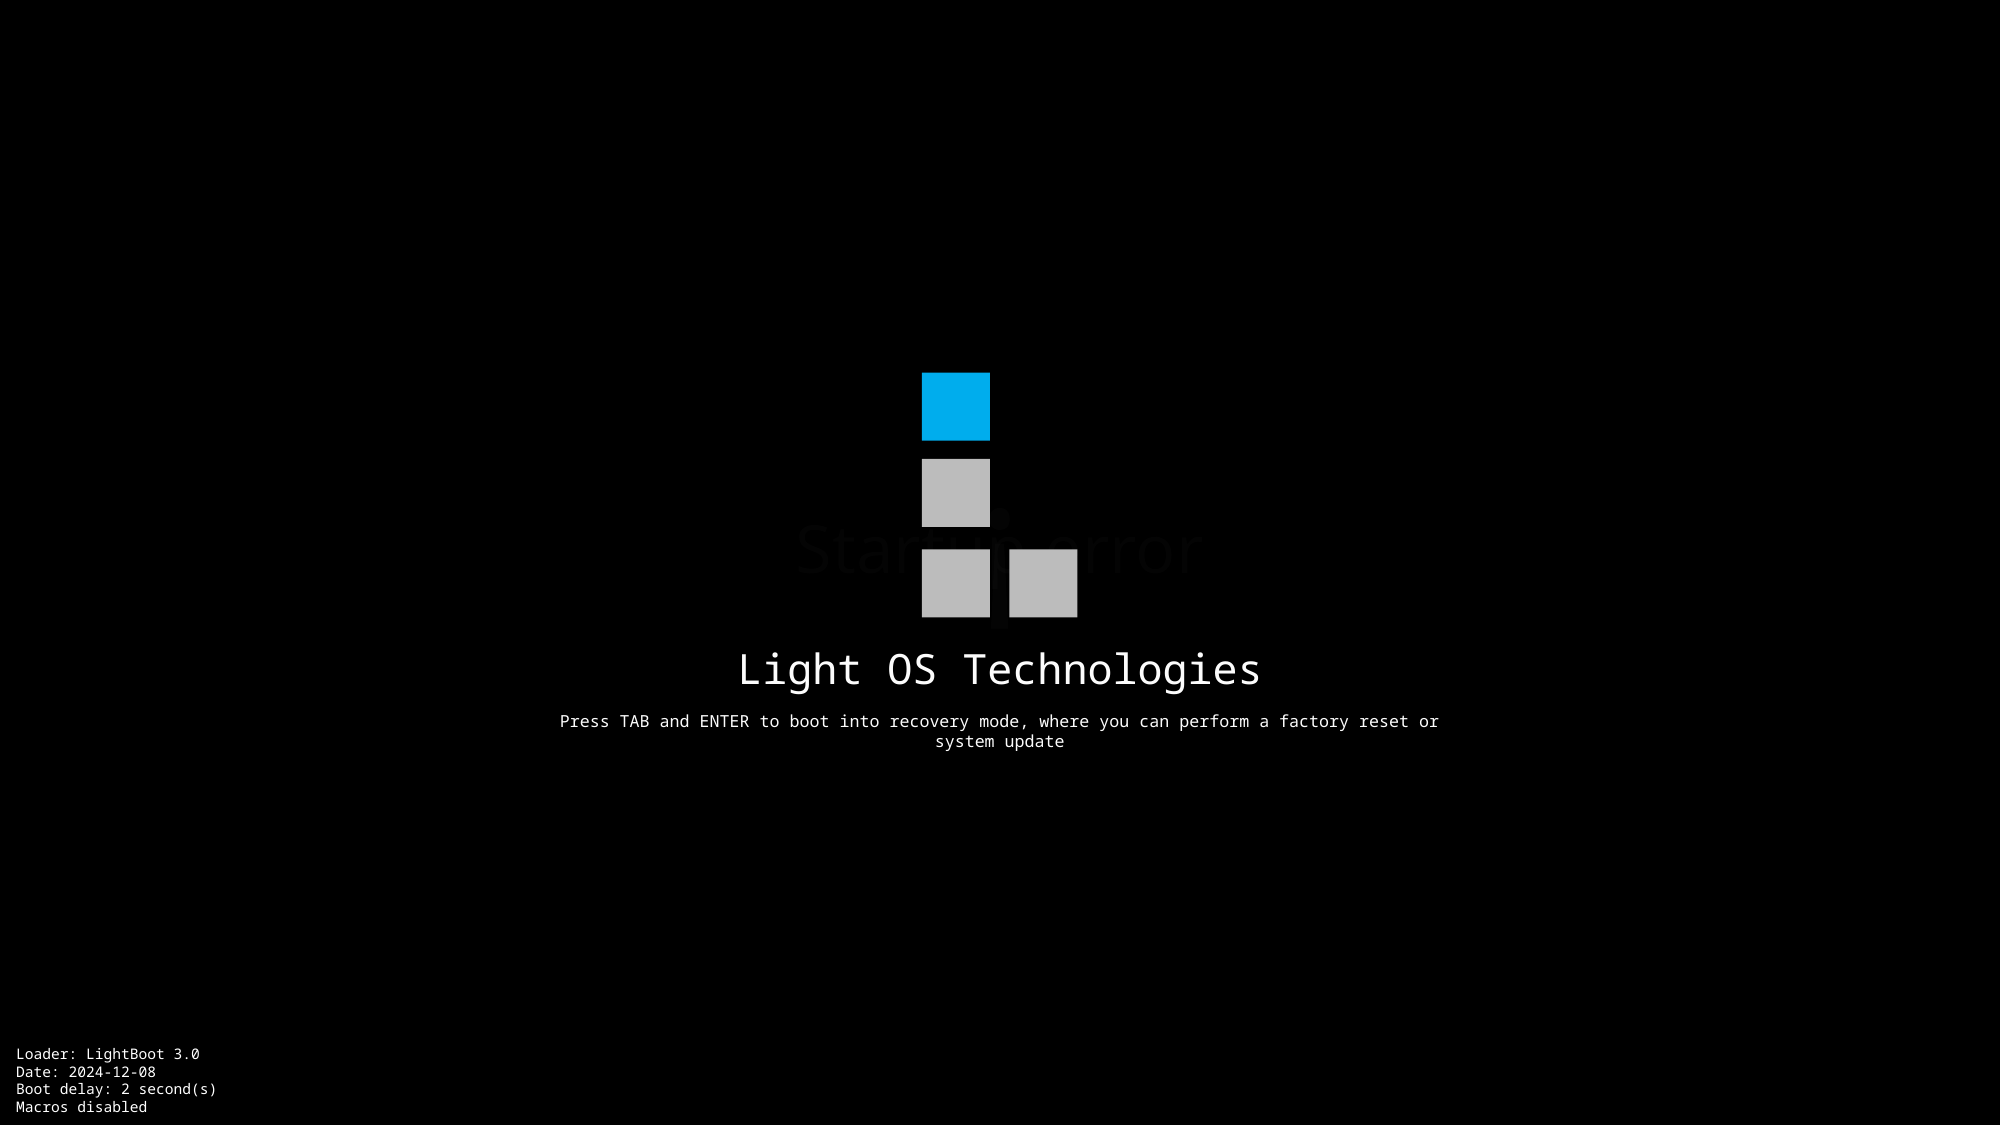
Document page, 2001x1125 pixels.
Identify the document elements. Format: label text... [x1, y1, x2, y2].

text_box [0, 0, 2000, 1125]
text_box Loader: LightBoot 3.0 Date: 2024-12-08 Boot delay: 2 second(s) Macros disabled [1, 1037, 443, 1123]
